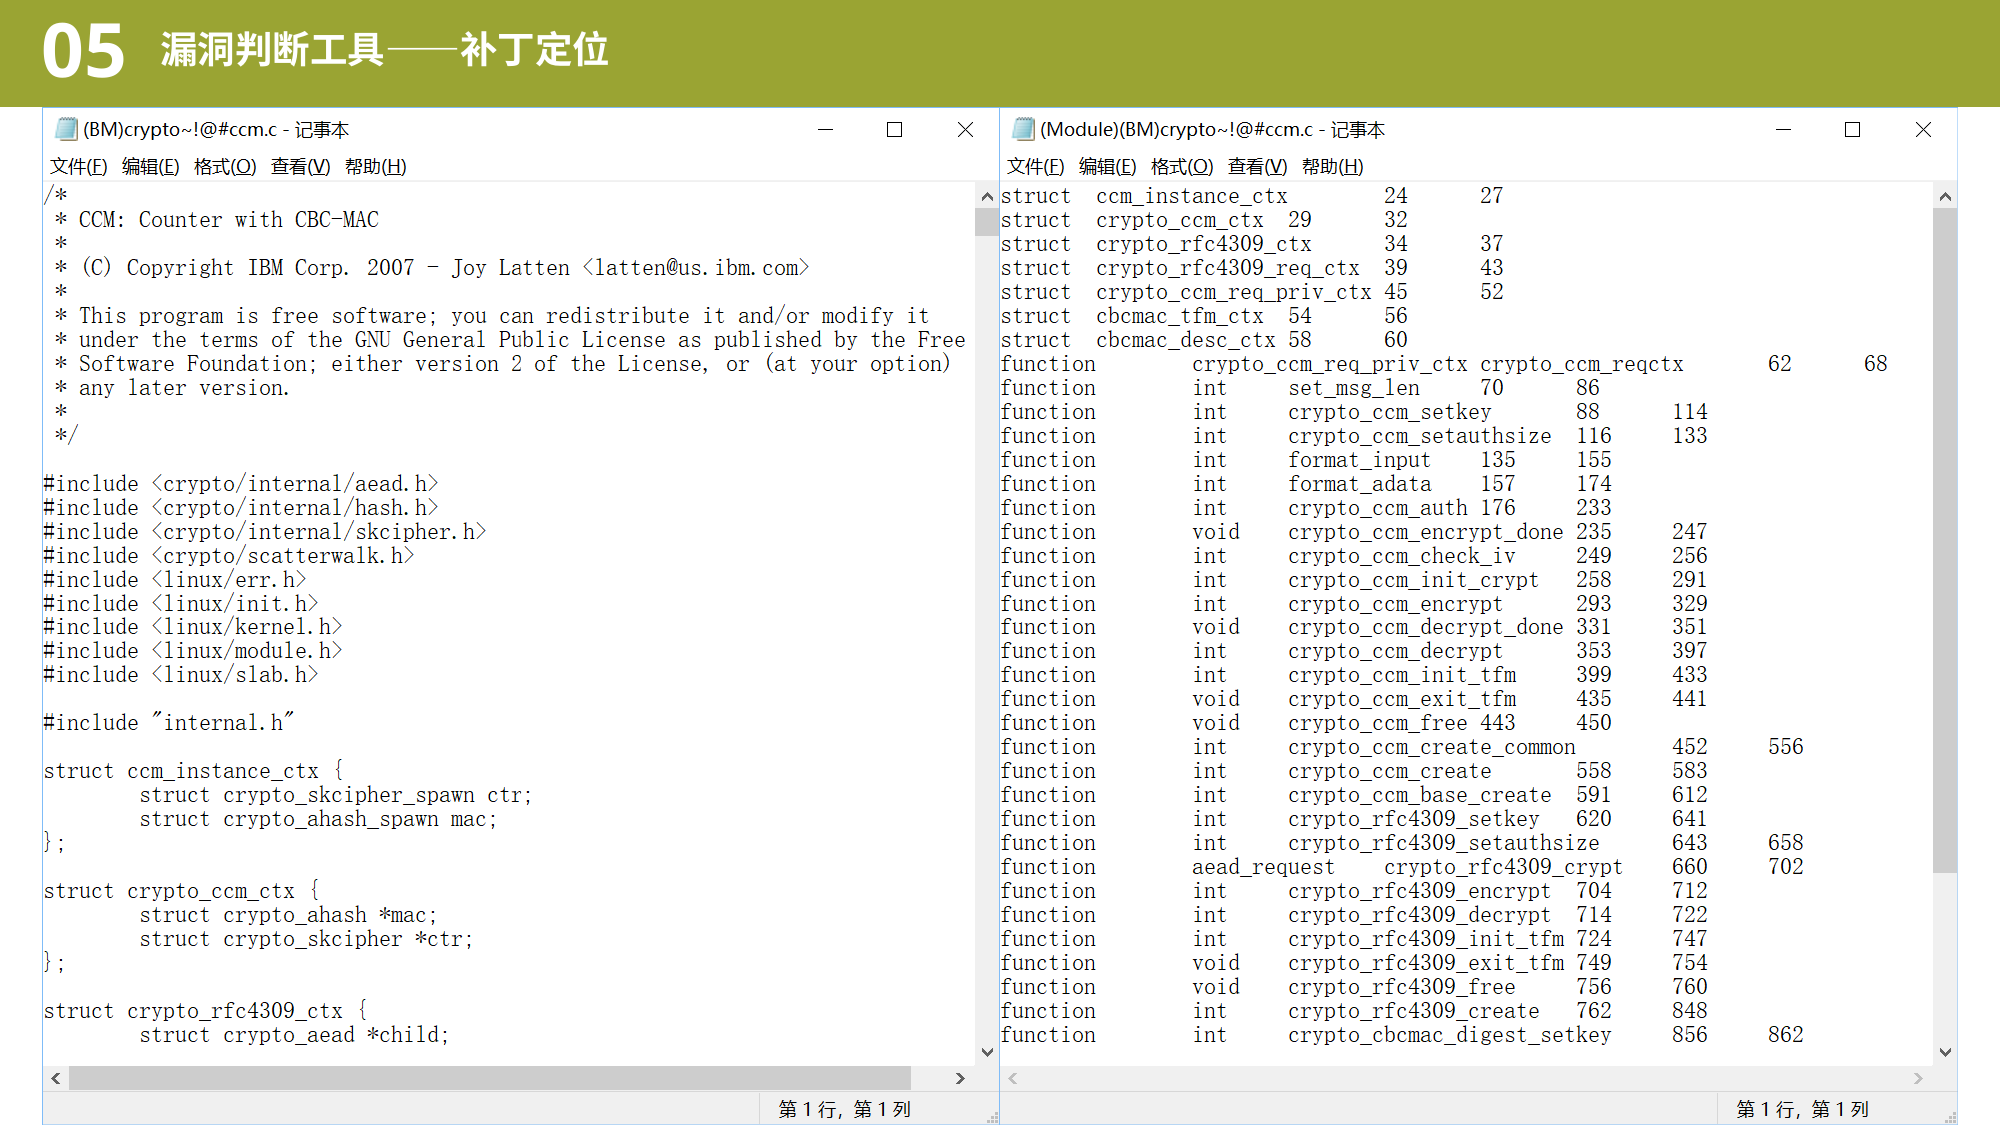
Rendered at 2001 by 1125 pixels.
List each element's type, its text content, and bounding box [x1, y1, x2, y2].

list 05 [26, 13, 146, 93]
picture [42, 107, 1958, 1125]
list 漏洞判断工具——补丁定位 [146, 23, 772, 84]
